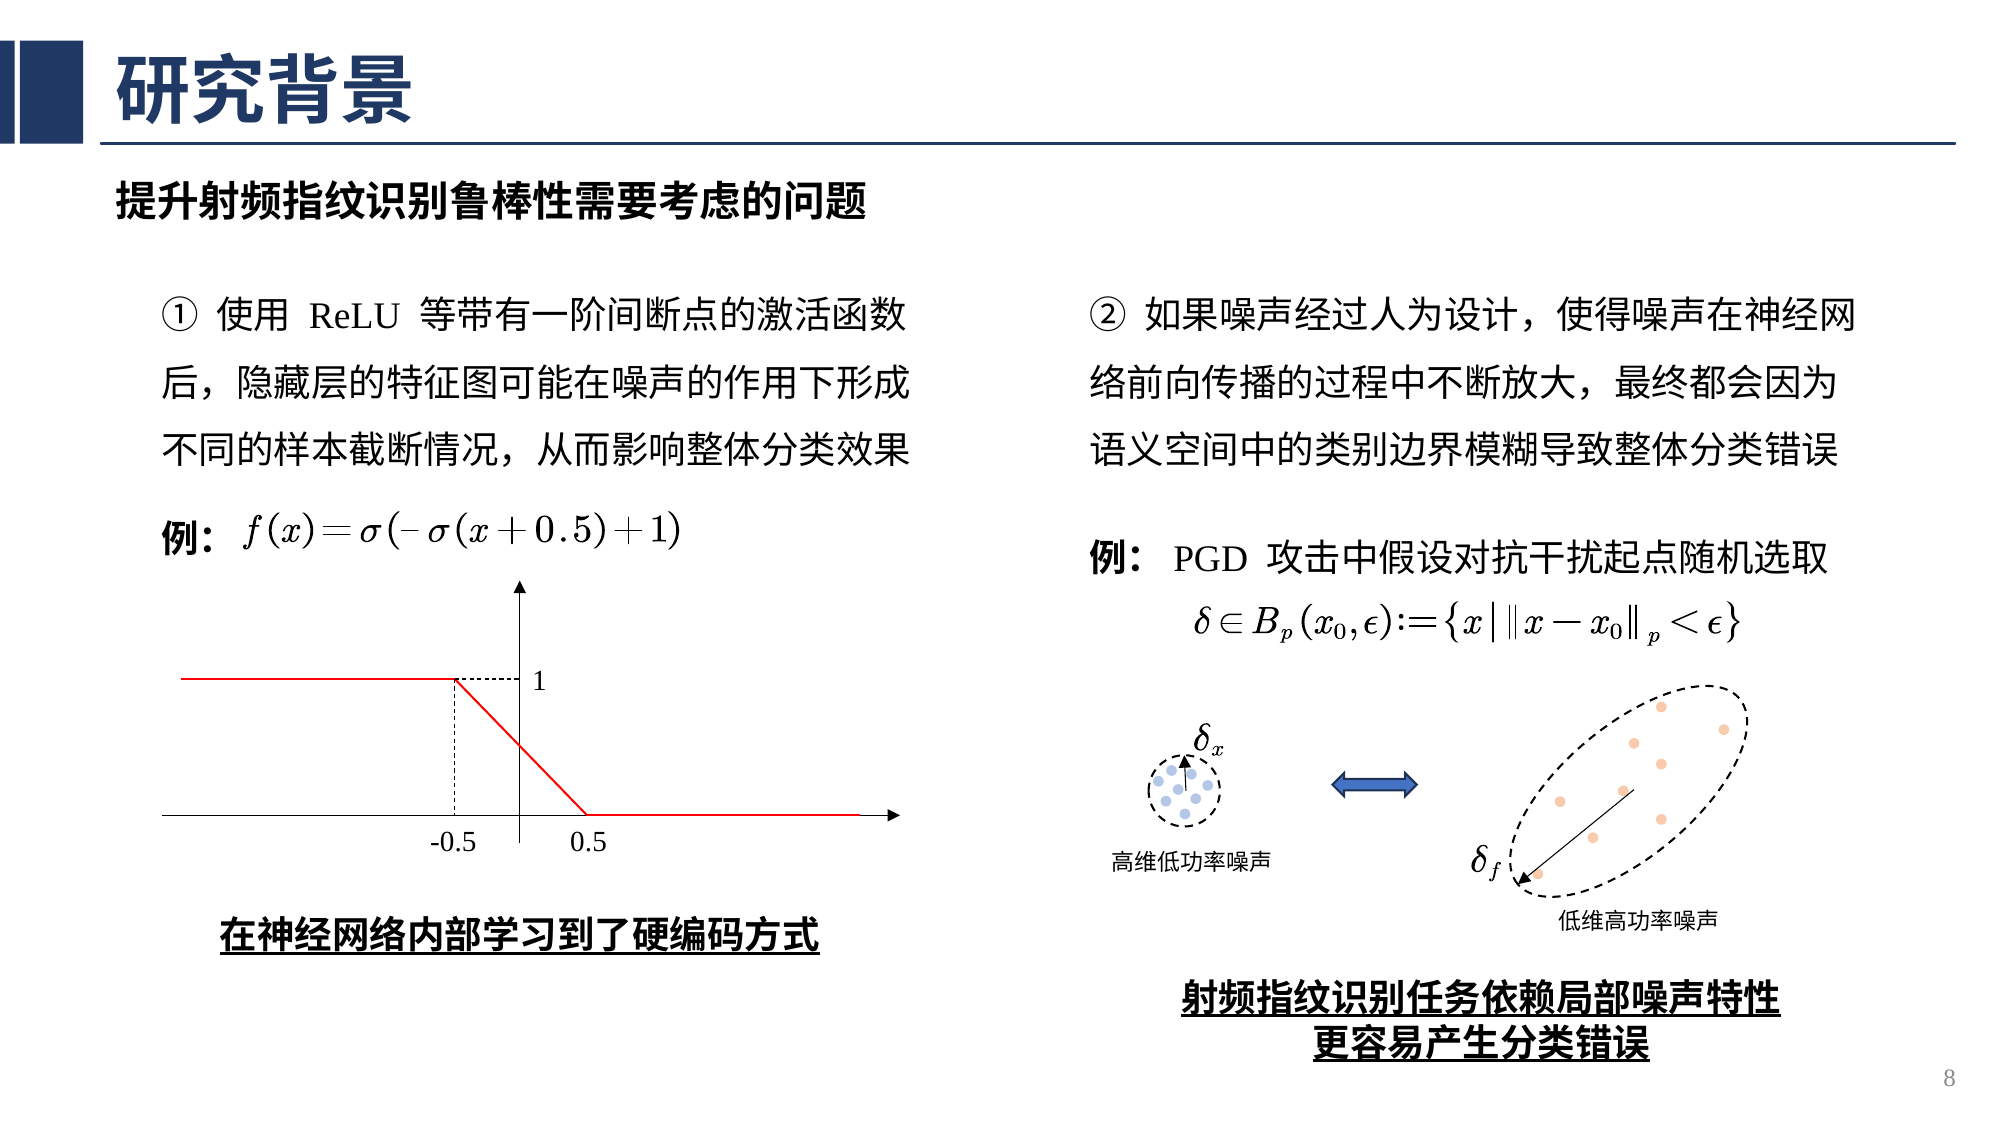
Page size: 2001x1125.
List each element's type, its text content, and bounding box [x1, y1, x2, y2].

text_box [1186, 768, 1198, 781]
slide_number 8 [1520, 1046, 1971, 1107]
text_box [1147, 754, 1221, 828]
text_box [1171, 783, 1185, 796]
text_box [239, 502, 687, 563]
text_box [1654, 757, 1668, 771]
text_box 低维高功率噪声 [1523, 898, 1756, 942]
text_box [1467, 834, 1509, 891]
text_box [1330, 770, 1419, 799]
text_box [1517, 789, 1634, 885]
text_box [1201, 778, 1215, 792]
text_box 例： [146, 484, 933, 568]
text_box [1190, 712, 1231, 769]
text_box [1509, 827, 1603, 898]
text_box ① 使用 ReLU 等带有一阶间断点的激活函数后，隐藏层的特征图可能在噪声的作用下形成不同的样本截断情况，从而影响整体分类效果 [146, 261, 945, 479]
text_box 提升射频指纹识别鲁棒性需要考虑的问题 [100, 167, 1101, 233]
title 研究背景 [100, 33, 1191, 154]
text_box 例：PGD 攻击中假设对抗干扰起点随机选取 [1074, 504, 1861, 587]
text_box 射频指纹识别任务依赖局部噪声特性 更容易产生分类错误 [1140, 966, 1822, 1071]
text_box [1654, 812, 1668, 826]
text_box ② 如果噪声经过人为设计，使得噪声在神经网络前向传播的过程中不断放大，最终都会因为语义空间中的类别边界模糊导致整体分类错误 [1074, 261, 1889, 479]
text_box [1151, 774, 1165, 788]
text_box [1165, 764, 1178, 777]
text_box [1627, 736, 1641, 750]
text_box [1189, 792, 1203, 806]
text_box [1539, 684, 1749, 870]
text_box [1654, 700, 1668, 714]
text_box [1178, 807, 1192, 821]
text_box [1717, 723, 1731, 737]
text_box [1159, 794, 1173, 808]
text_box [1617, 784, 1630, 789]
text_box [1190, 591, 1746, 657]
text_box 高维低功率噪声 [1076, 840, 1308, 883]
text_box 在神经网络内部学习到了硬编码方式 [185, 903, 854, 964]
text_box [162, 580, 900, 866]
